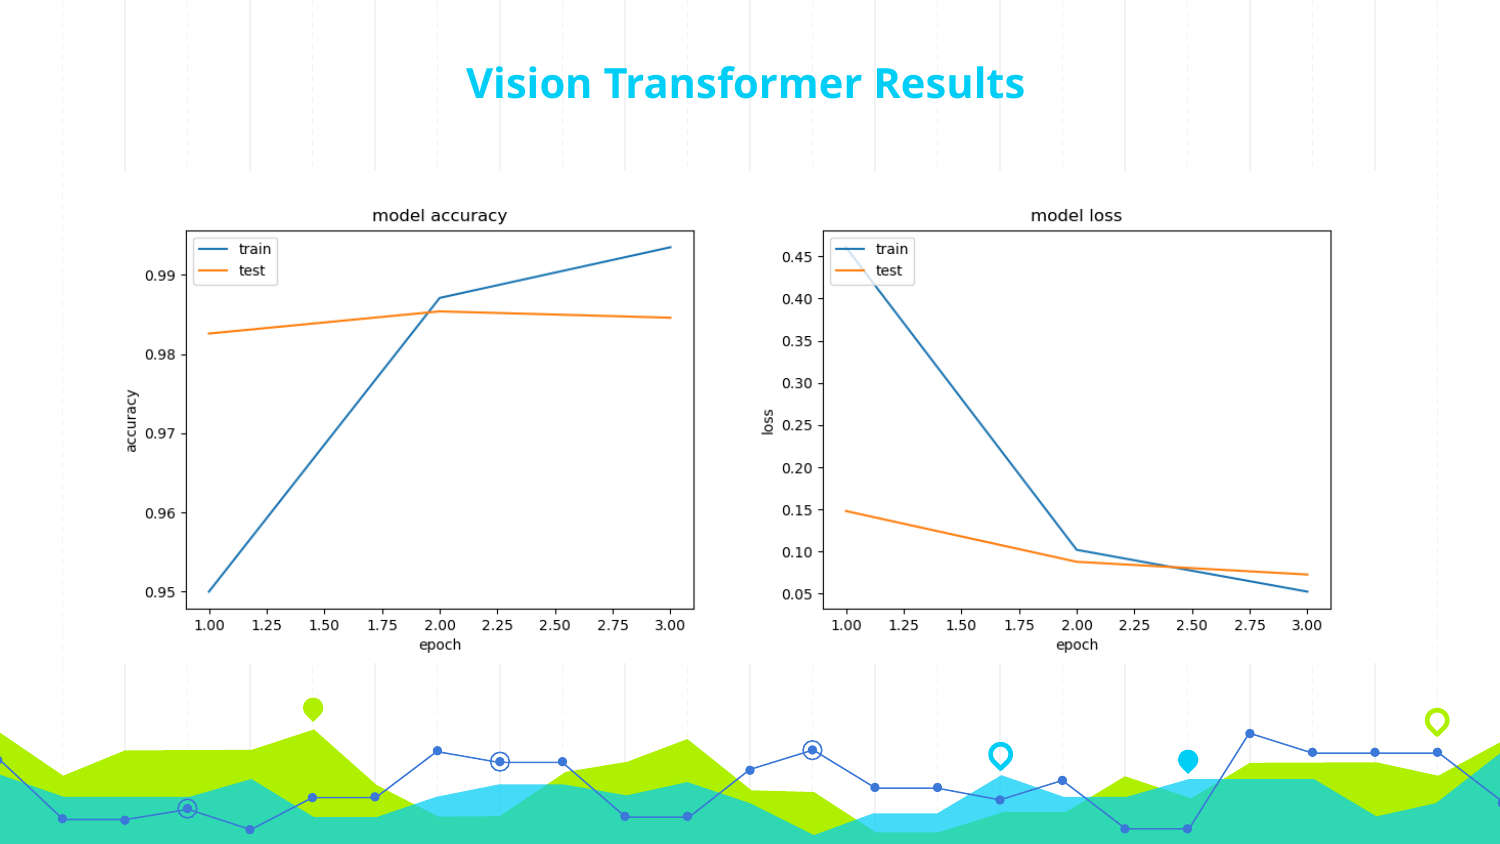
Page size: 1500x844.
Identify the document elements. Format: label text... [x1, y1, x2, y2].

picture [104, 171, 1396, 663]
title Vision Transformer Results [171, 4, 1320, 122]
